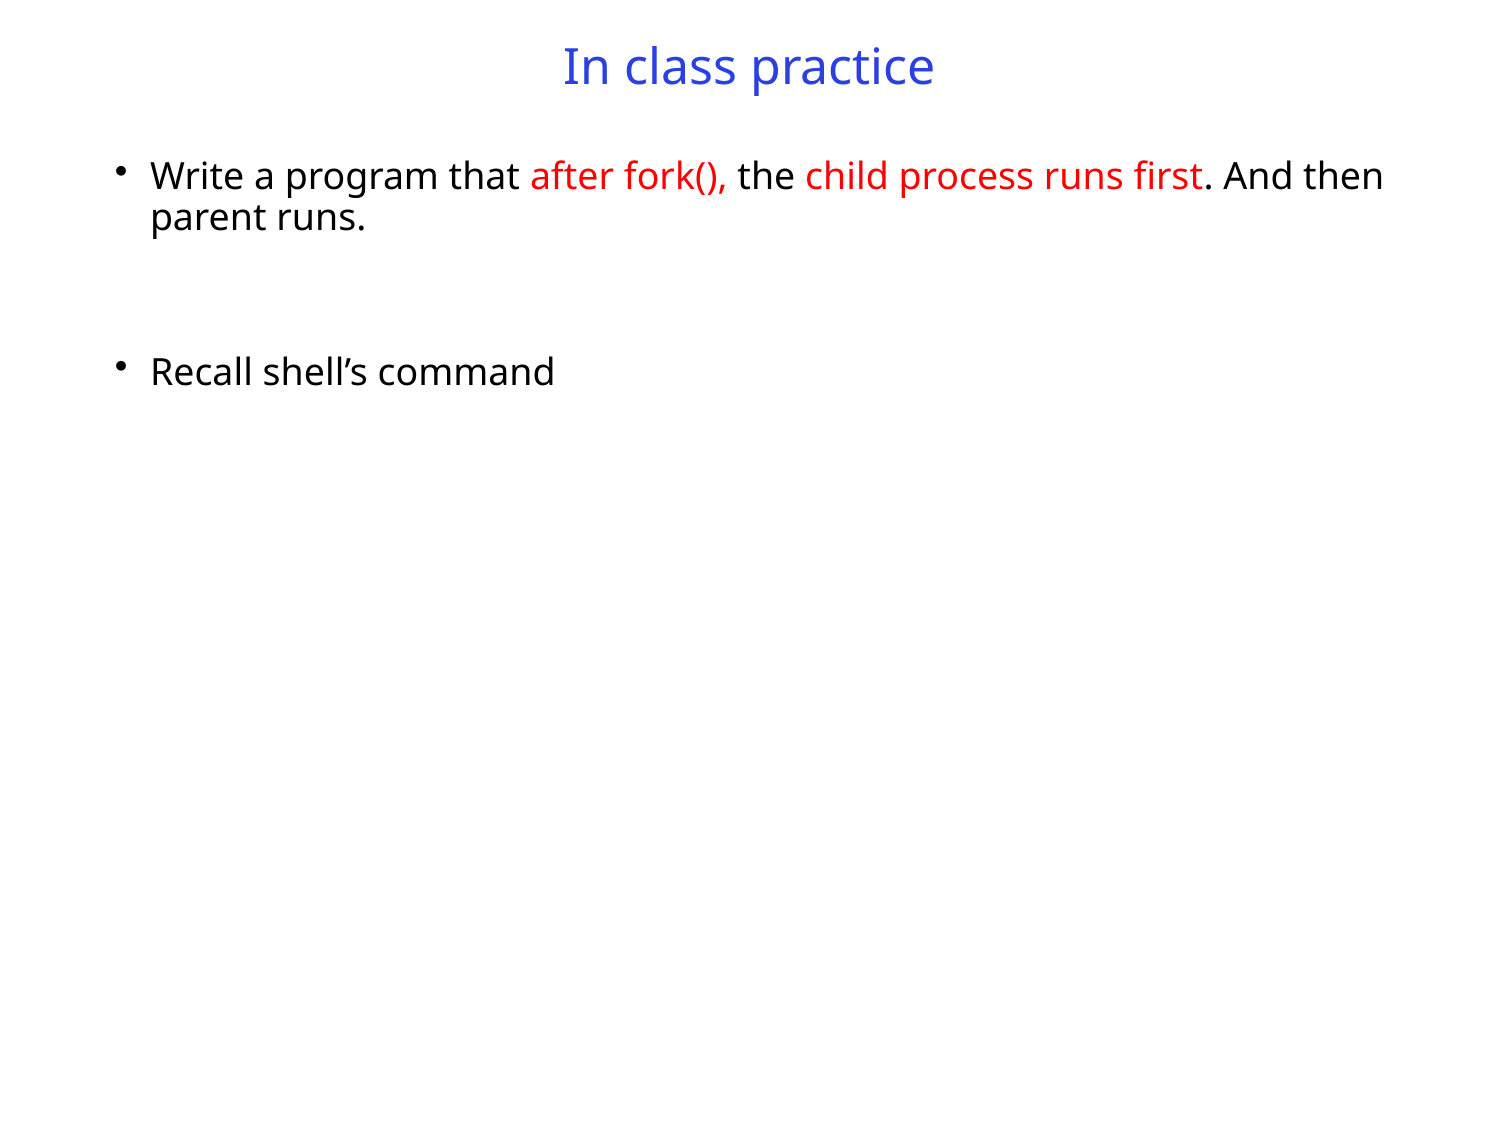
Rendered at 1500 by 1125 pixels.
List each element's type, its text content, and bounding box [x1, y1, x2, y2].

title In class practice [162, 24, 1338, 113]
list Write a program that after fork(), the child process runs first. And then parent runs. Recall shell’s command [99, 149, 1400, 988]
